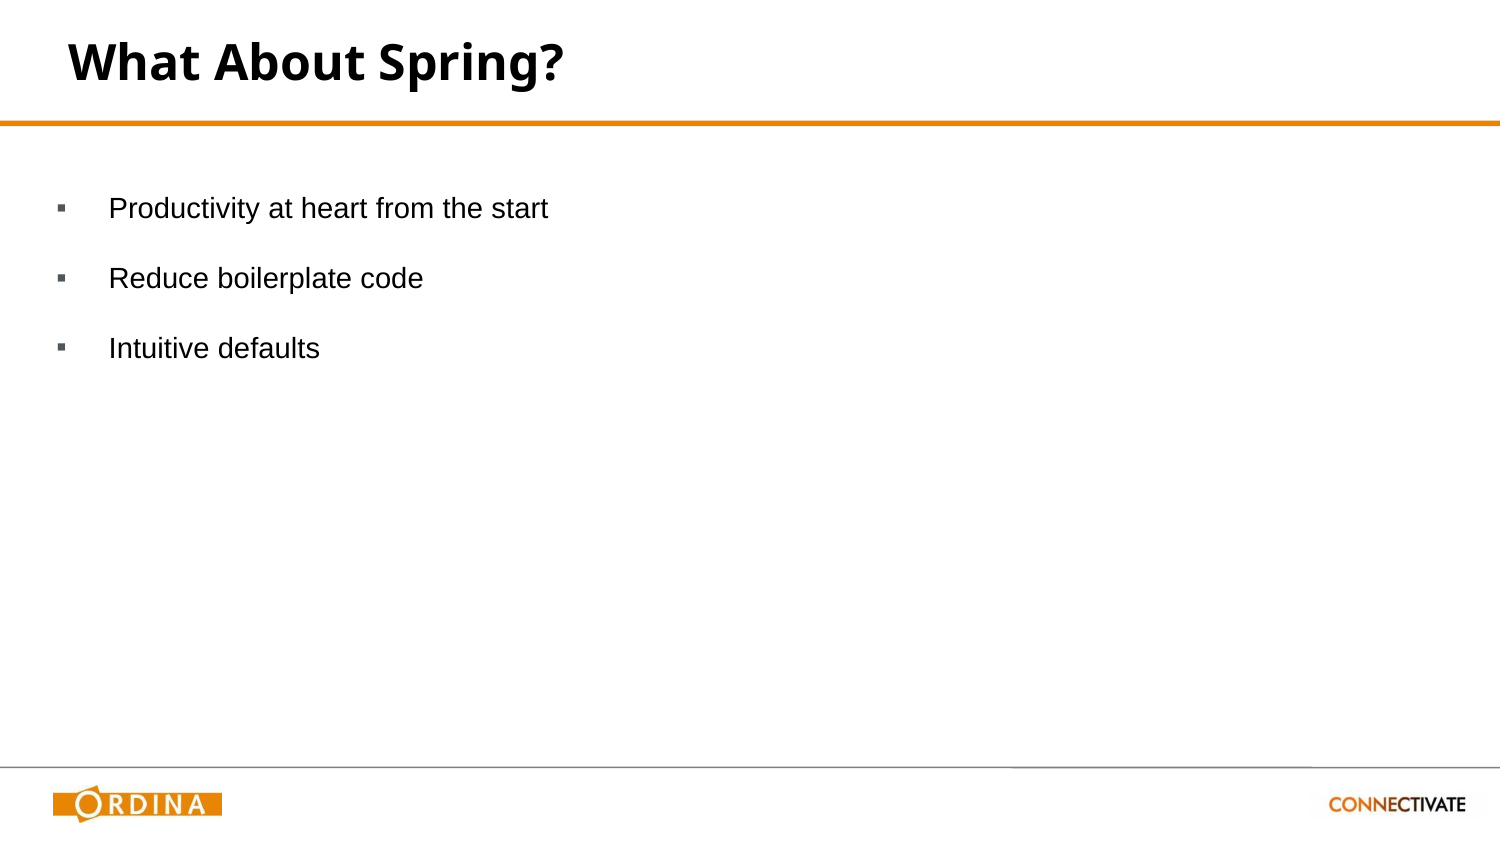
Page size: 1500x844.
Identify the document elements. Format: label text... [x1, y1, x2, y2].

picture [1310, 790, 1486, 819]
title What About Spring? [53, 0, 1459, 121]
list Productivity at heart from the start Reduce boilerplate code Intuitive defaults [18, 139, 1460, 750]
picture [53, 785, 222, 823]
